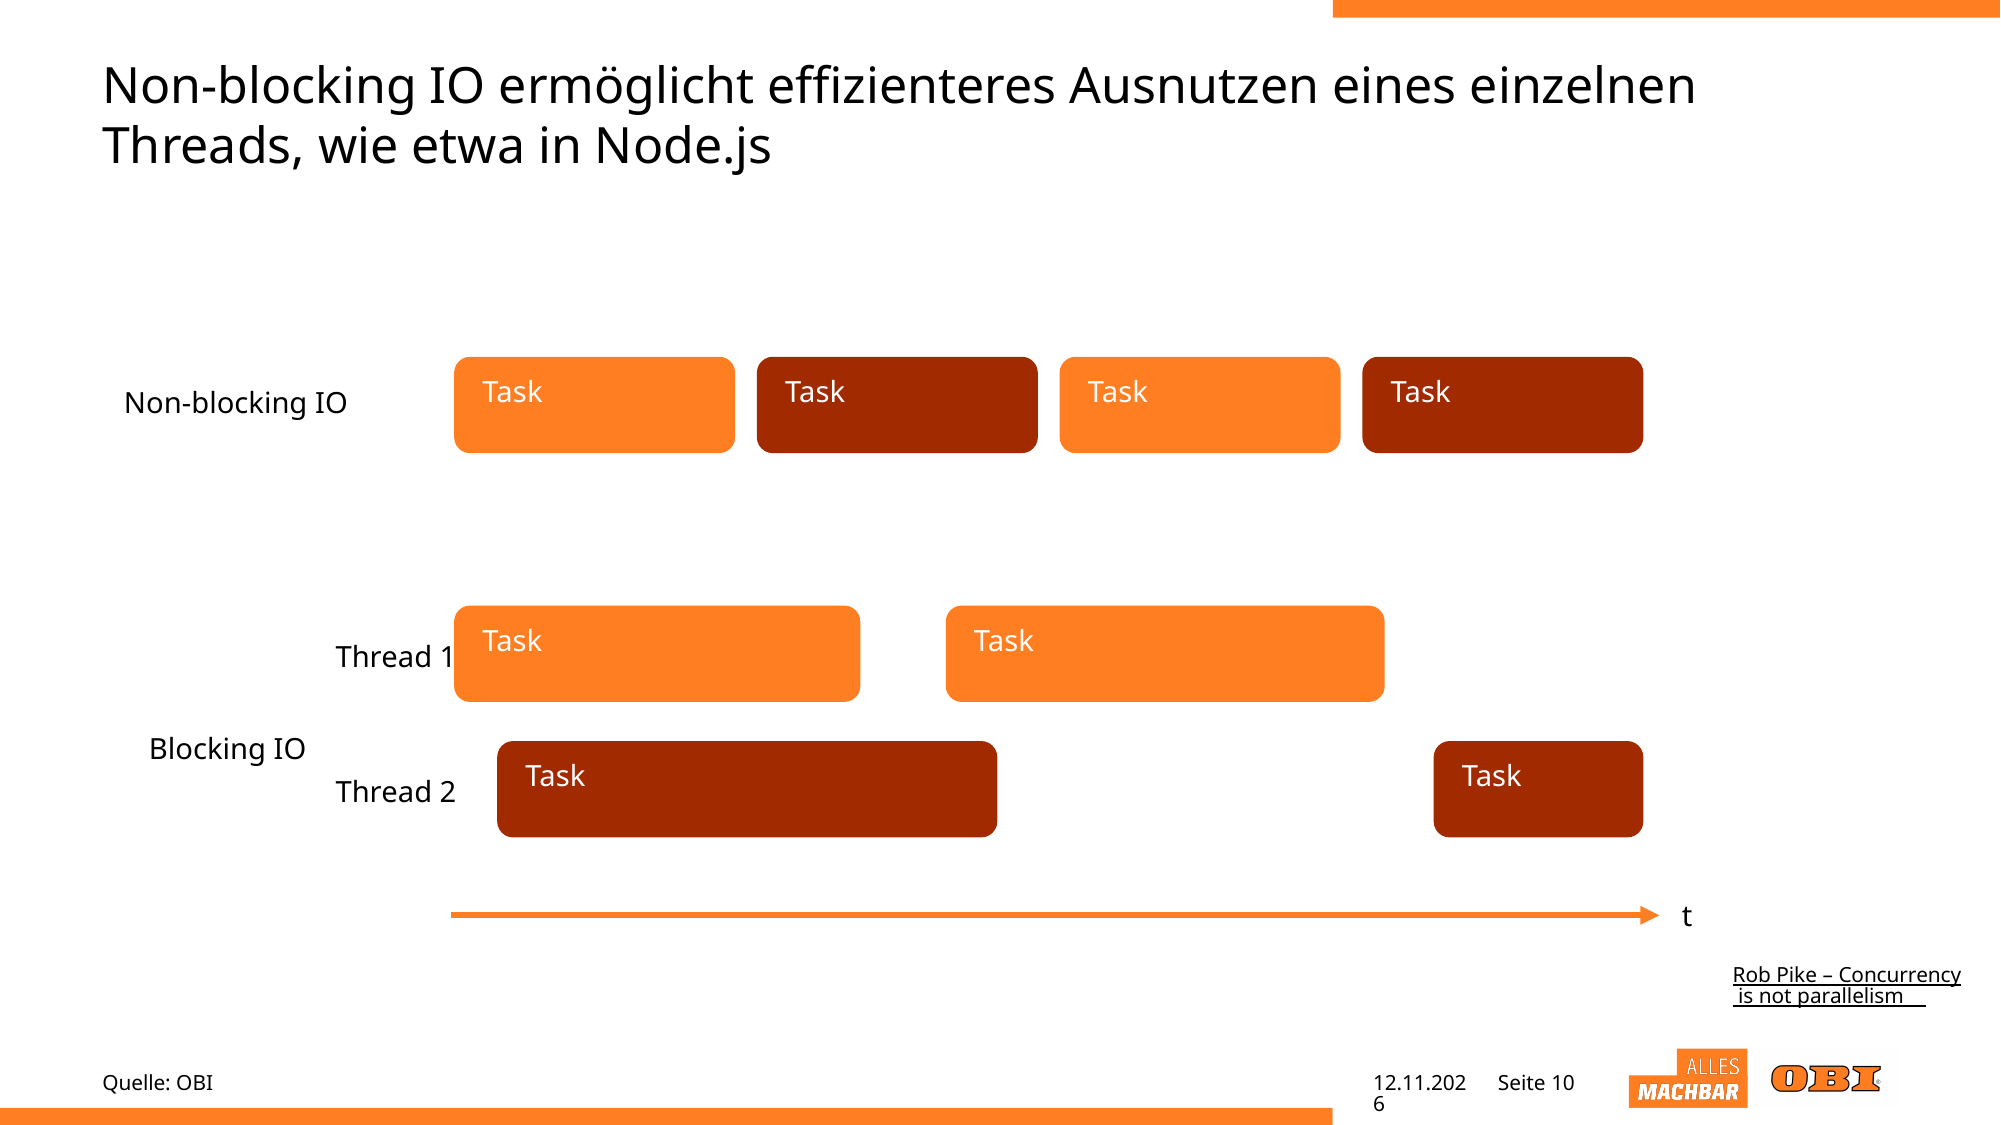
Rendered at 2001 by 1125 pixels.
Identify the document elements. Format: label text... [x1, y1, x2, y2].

text_box Blocking IO [148, 730, 381, 766]
picture [1638, 1058, 1739, 1100]
picture [1754, 1048, 1898, 1107]
title Non-blocking IO ermöglicht effizienteres Ausnutzen eines einzelnen Threads, wie etwa in Node.js [102, 112, 1880, 174]
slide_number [1373, 1071, 1475, 1097]
text_box Task [944, 604, 1386, 704]
text_box t [1681, 897, 1733, 933]
footer Quelle: OBI [102, 1071, 1271, 1097]
text_box Task [496, 739, 999, 839]
text_box Thread 1 [335, 638, 567, 674]
text_box Rob Pike – Concurrency is not parallelism [1732, 961, 1964, 1015]
text_box Task [1432, 739, 1645, 839]
text_box Task [1058, 355, 1342, 455]
text_box Thread 2 [335, 772, 496, 808]
slide_number Seite 10 [1497, 1071, 1588, 1097]
text_box Task [755, 355, 1039, 455]
text_box Task [453, 604, 862, 704]
text_box Non-blocking IO [123, 384, 356, 420]
text_box Task [1361, 355, 1645, 455]
text_box Task [453, 355, 737, 455]
